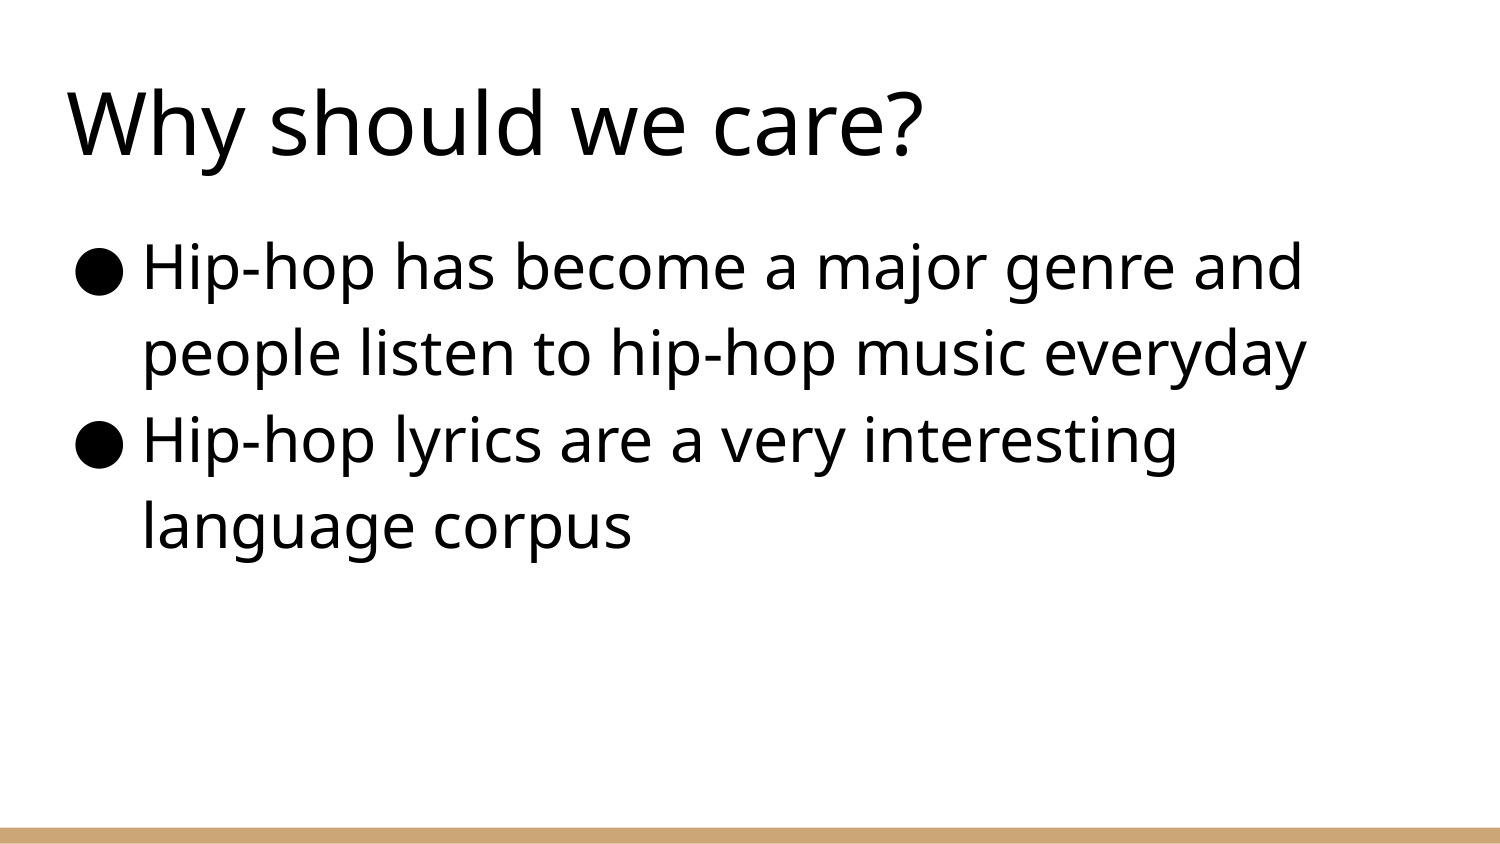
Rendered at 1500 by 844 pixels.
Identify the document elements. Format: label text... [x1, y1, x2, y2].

title Why should we care? [51, 51, 1449, 189]
list Hip-hop has become a major genre and people listen to hip-hop music everyday Hip-hop lyrics are a very interesting language corpus [51, 200, 1449, 752]
